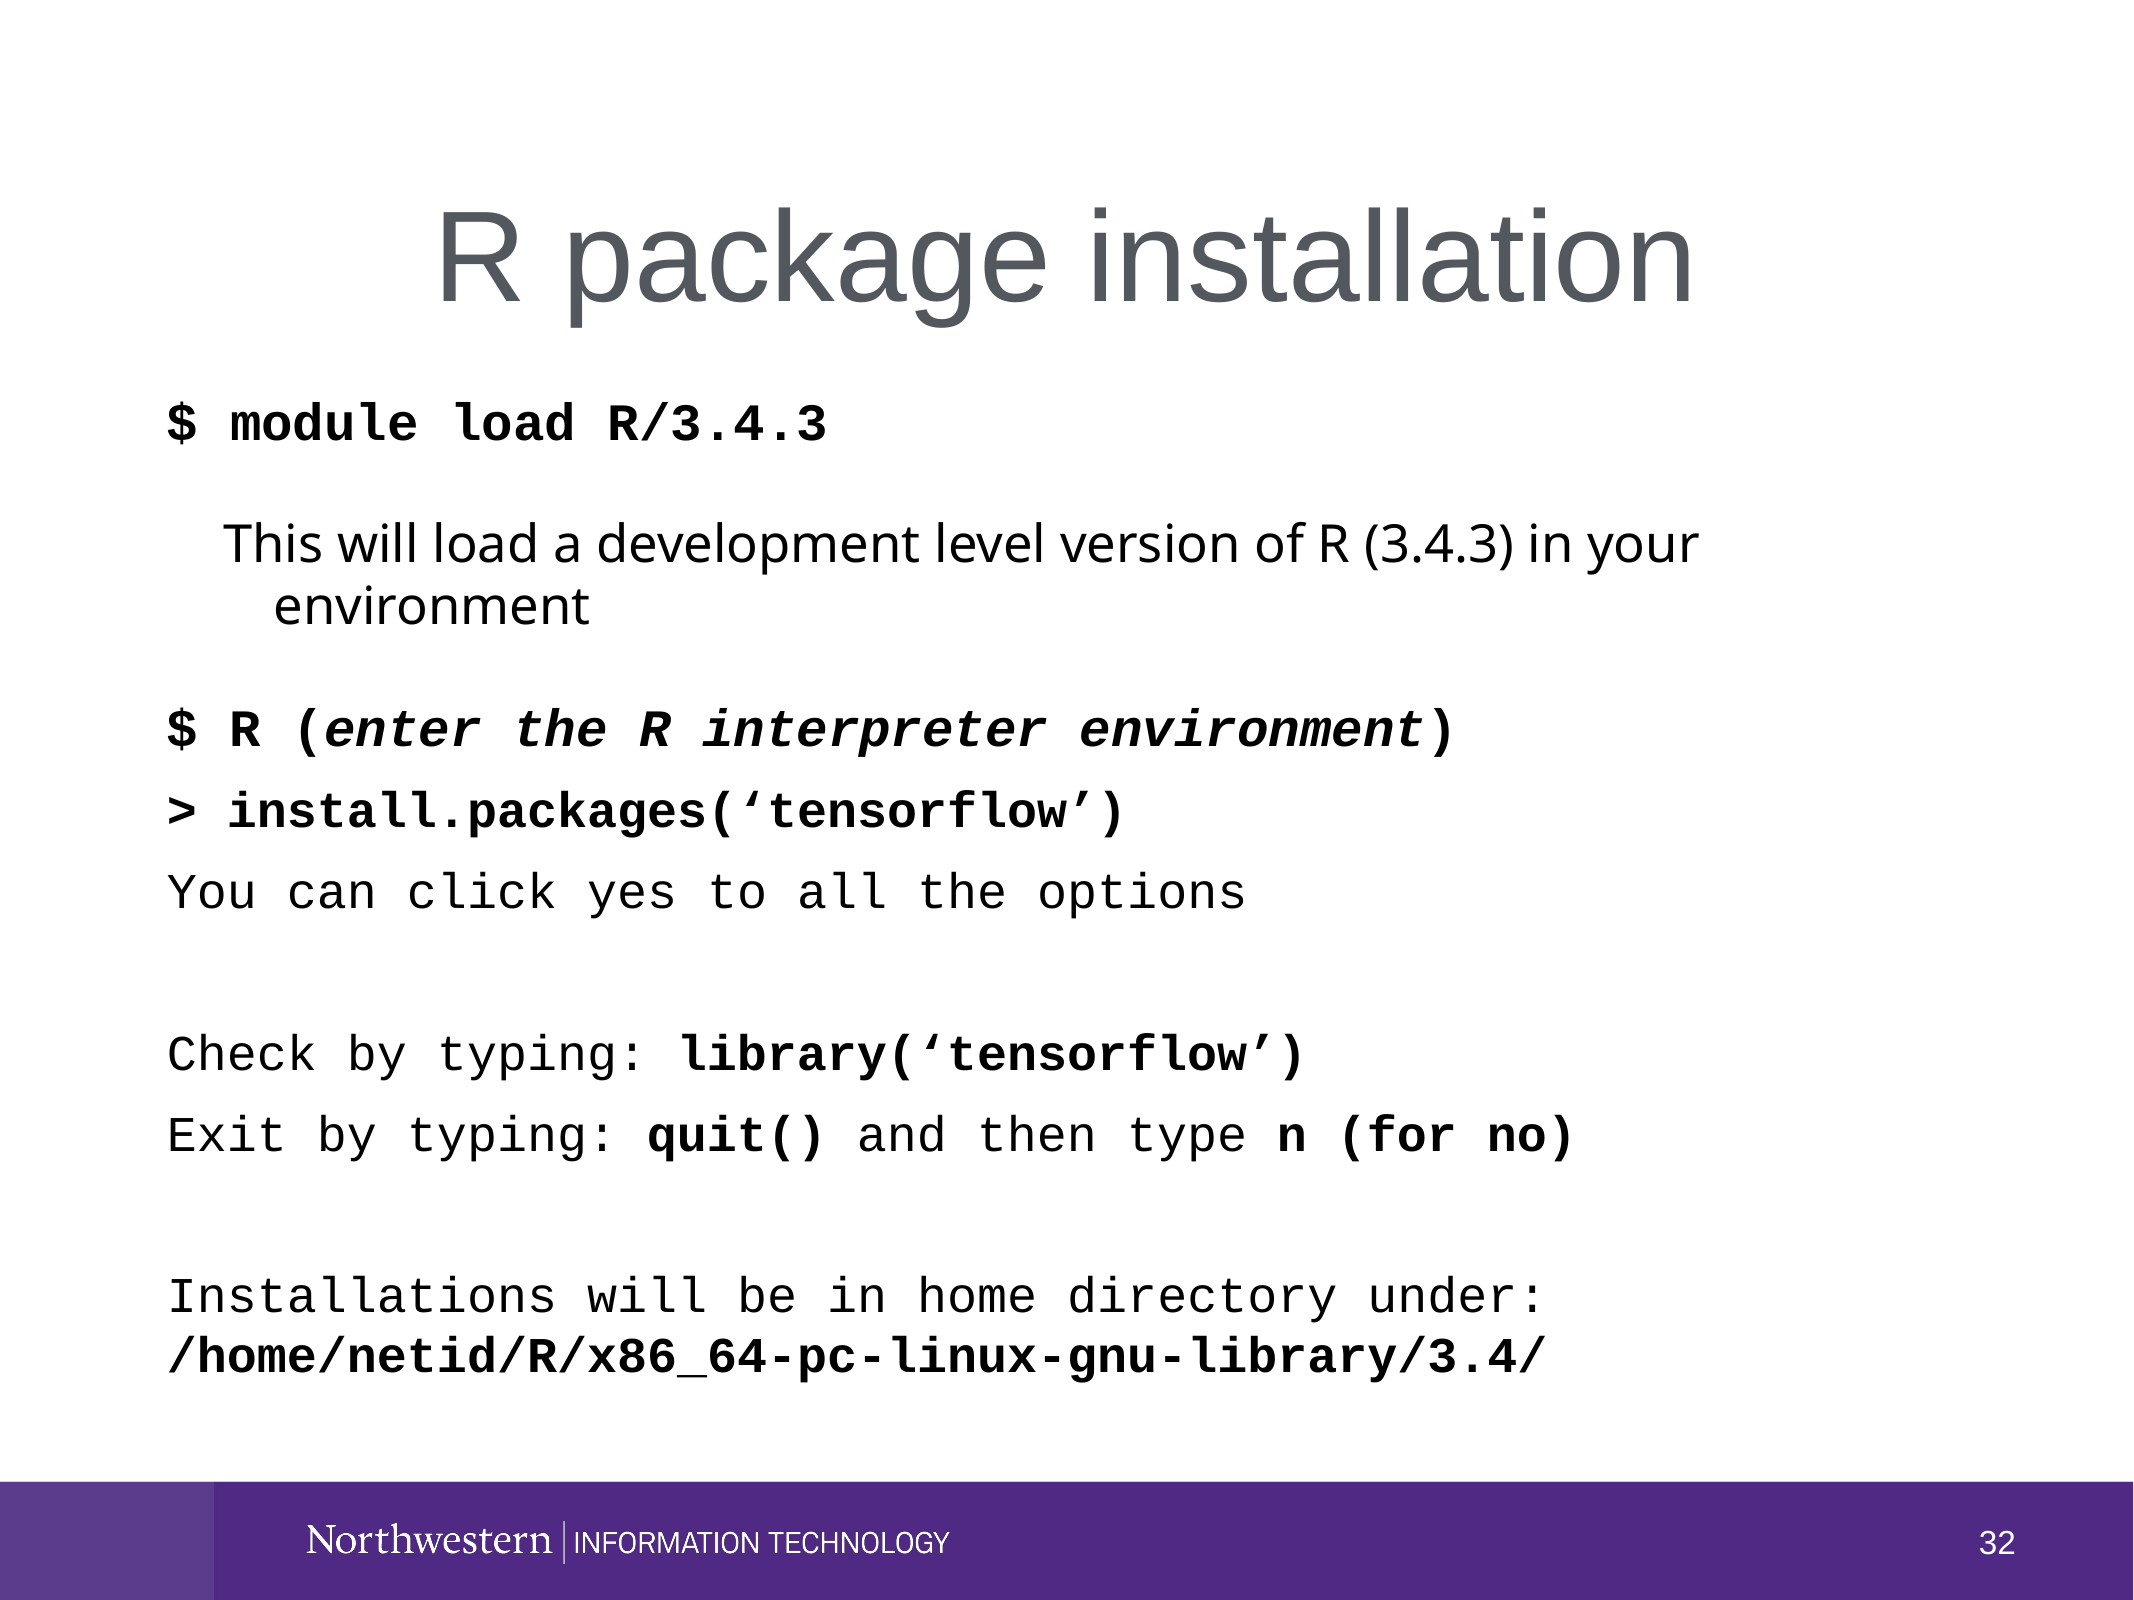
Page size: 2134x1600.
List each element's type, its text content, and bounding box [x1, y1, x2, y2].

picture [0, 0, 2134, 1600]
list $ module load R/3.4.3 This will load a development level version of R (3.4.3) in your environment $ R (enter the R interpreter environment) > install.packages(‘tensorflow’) You can click yes to all the options Check by typing: library(‘tensorflow’) Exit by typing: quit() and then type n (for no) Installations will be in home directory under: /home/netid/R/x86_64-pc-linux-gnu-library/3.4/ [155, 428, 1927, 1566]
slide_number 32 [1965, 1513, 2028, 1573]
title R package installation [155, 72, 1978, 428]
